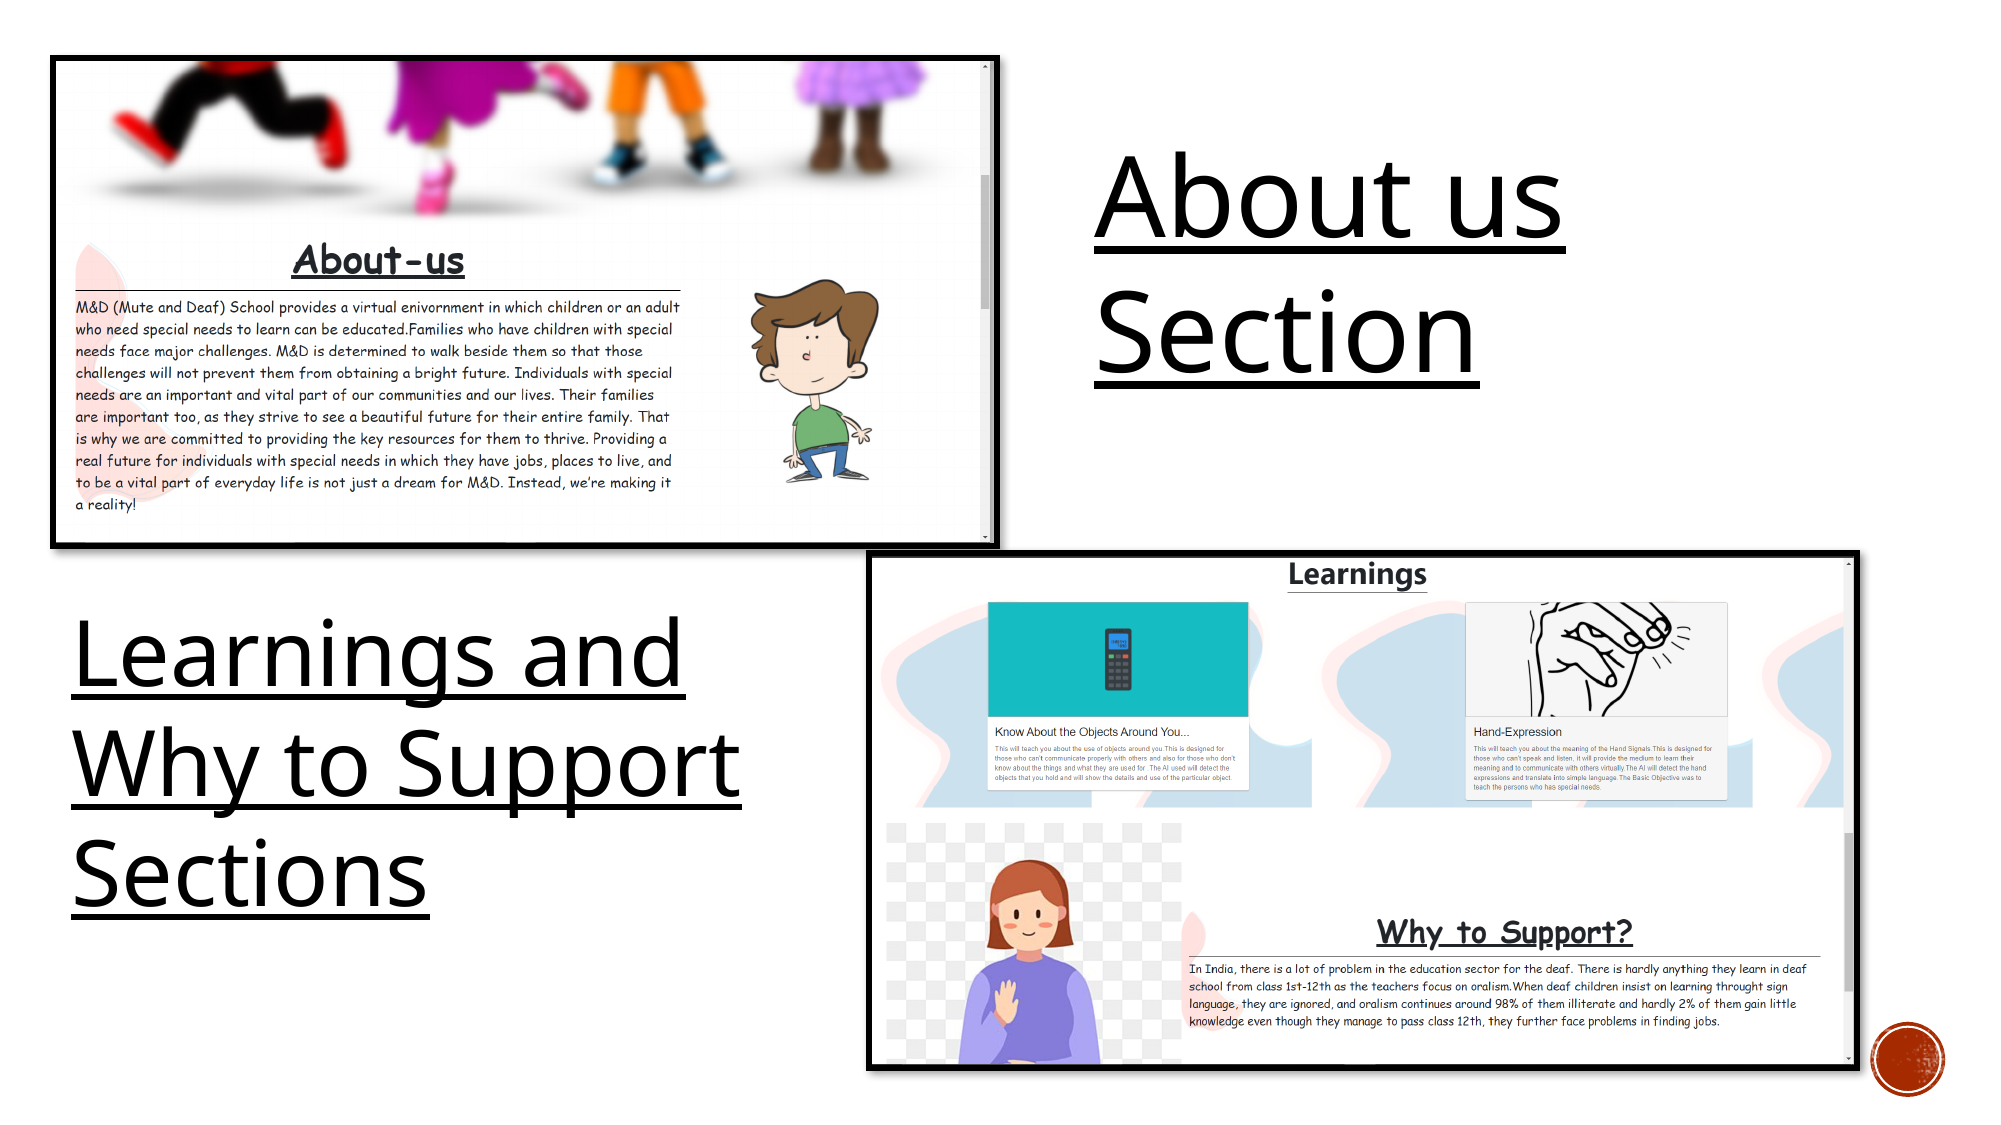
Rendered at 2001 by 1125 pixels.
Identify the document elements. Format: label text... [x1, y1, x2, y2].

picture [872, 556, 1854, 1065]
picture [56, 61, 995, 544]
text_box Learnings and Why to Support Sections [56, 587, 828, 933]
text_box About us Section [1079, 117, 1875, 403]
